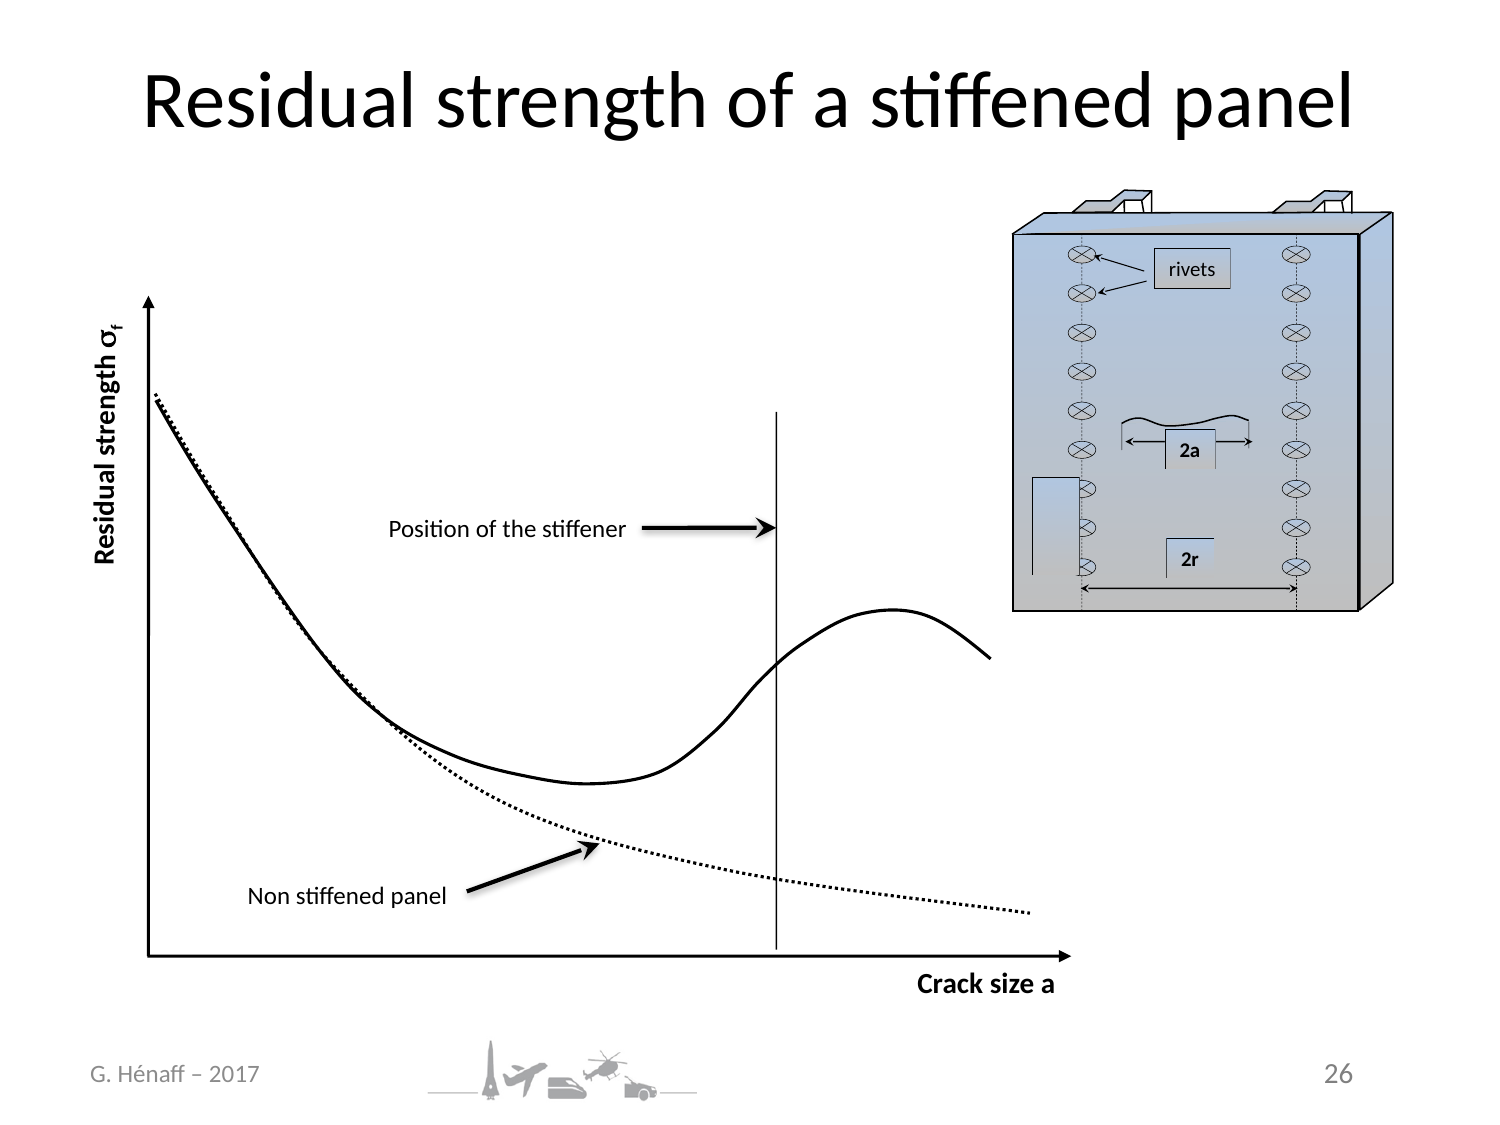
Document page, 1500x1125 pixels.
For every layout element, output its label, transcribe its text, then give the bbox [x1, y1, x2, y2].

text_box Crack size a [902, 957, 1071, 1007]
text_box [576, 840, 600, 861]
text_box [155, 393, 176, 406]
title Residual strength of a stiffened panel [75, 1, 1425, 189]
text_box [155, 400, 776, 784]
text_box [384, 718, 776, 880]
text_box [142, 295, 155, 955]
text_box [147, 949, 1072, 957]
text_box [777, 762, 1030, 914]
picture [425, 1036, 697, 1103]
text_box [1011, 189, 1394, 612]
text_box [777, 592, 991, 664]
text_box [466, 848, 582, 894]
text_box Non stiffened panel [232, 872, 463, 918]
slide_number G. Hénaff – 2017 [75, 1042, 425, 1103]
text_box Position of the stiffener [373, 505, 642, 551]
text_box Residual strength f [76, 309, 134, 581]
